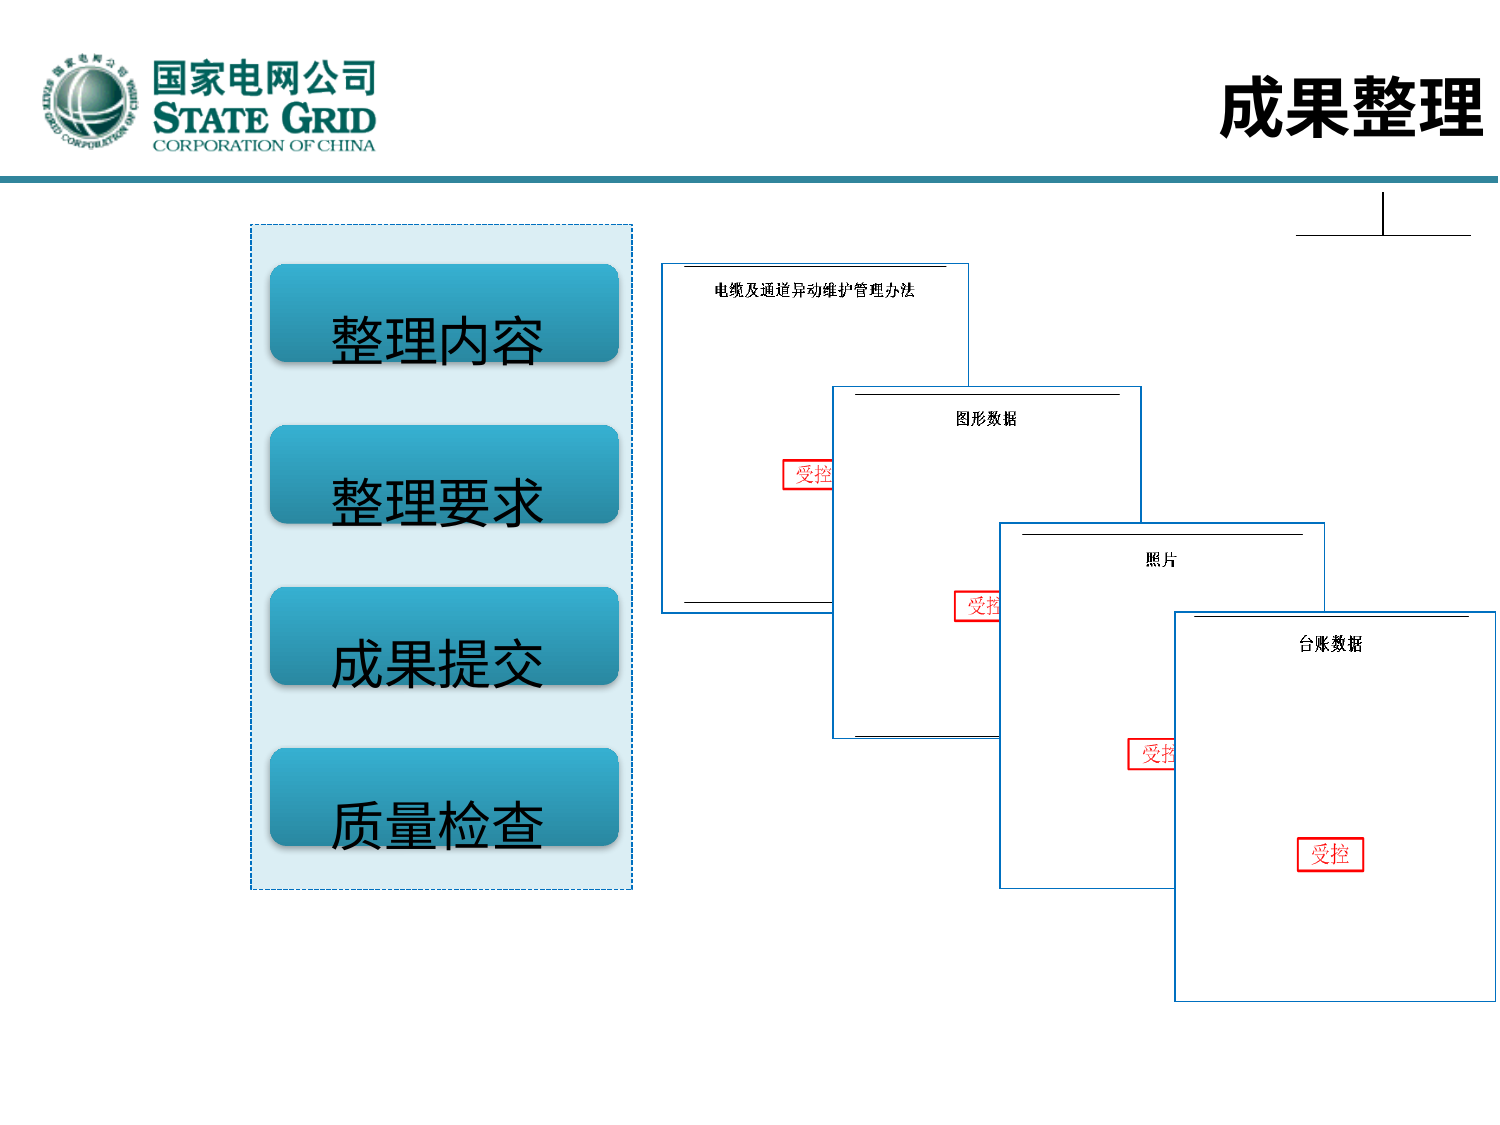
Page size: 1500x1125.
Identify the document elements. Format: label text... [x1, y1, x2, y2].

text_box [250, 224, 633, 890]
picture [144, 50, 249, 158]
text_box [270, 263, 315, 363]
text_box [270, 425, 315, 524]
text_box [270, 586, 315, 686]
text_box [270, 747, 315, 846]
text_box 成果整理 [249, 0, 1500, 212]
picture [662, 263, 1495, 1002]
picture [42, 53, 139, 150]
text_box 整理内容 整理要求 成果提交 质量检查 [315, 212, 621, 865]
